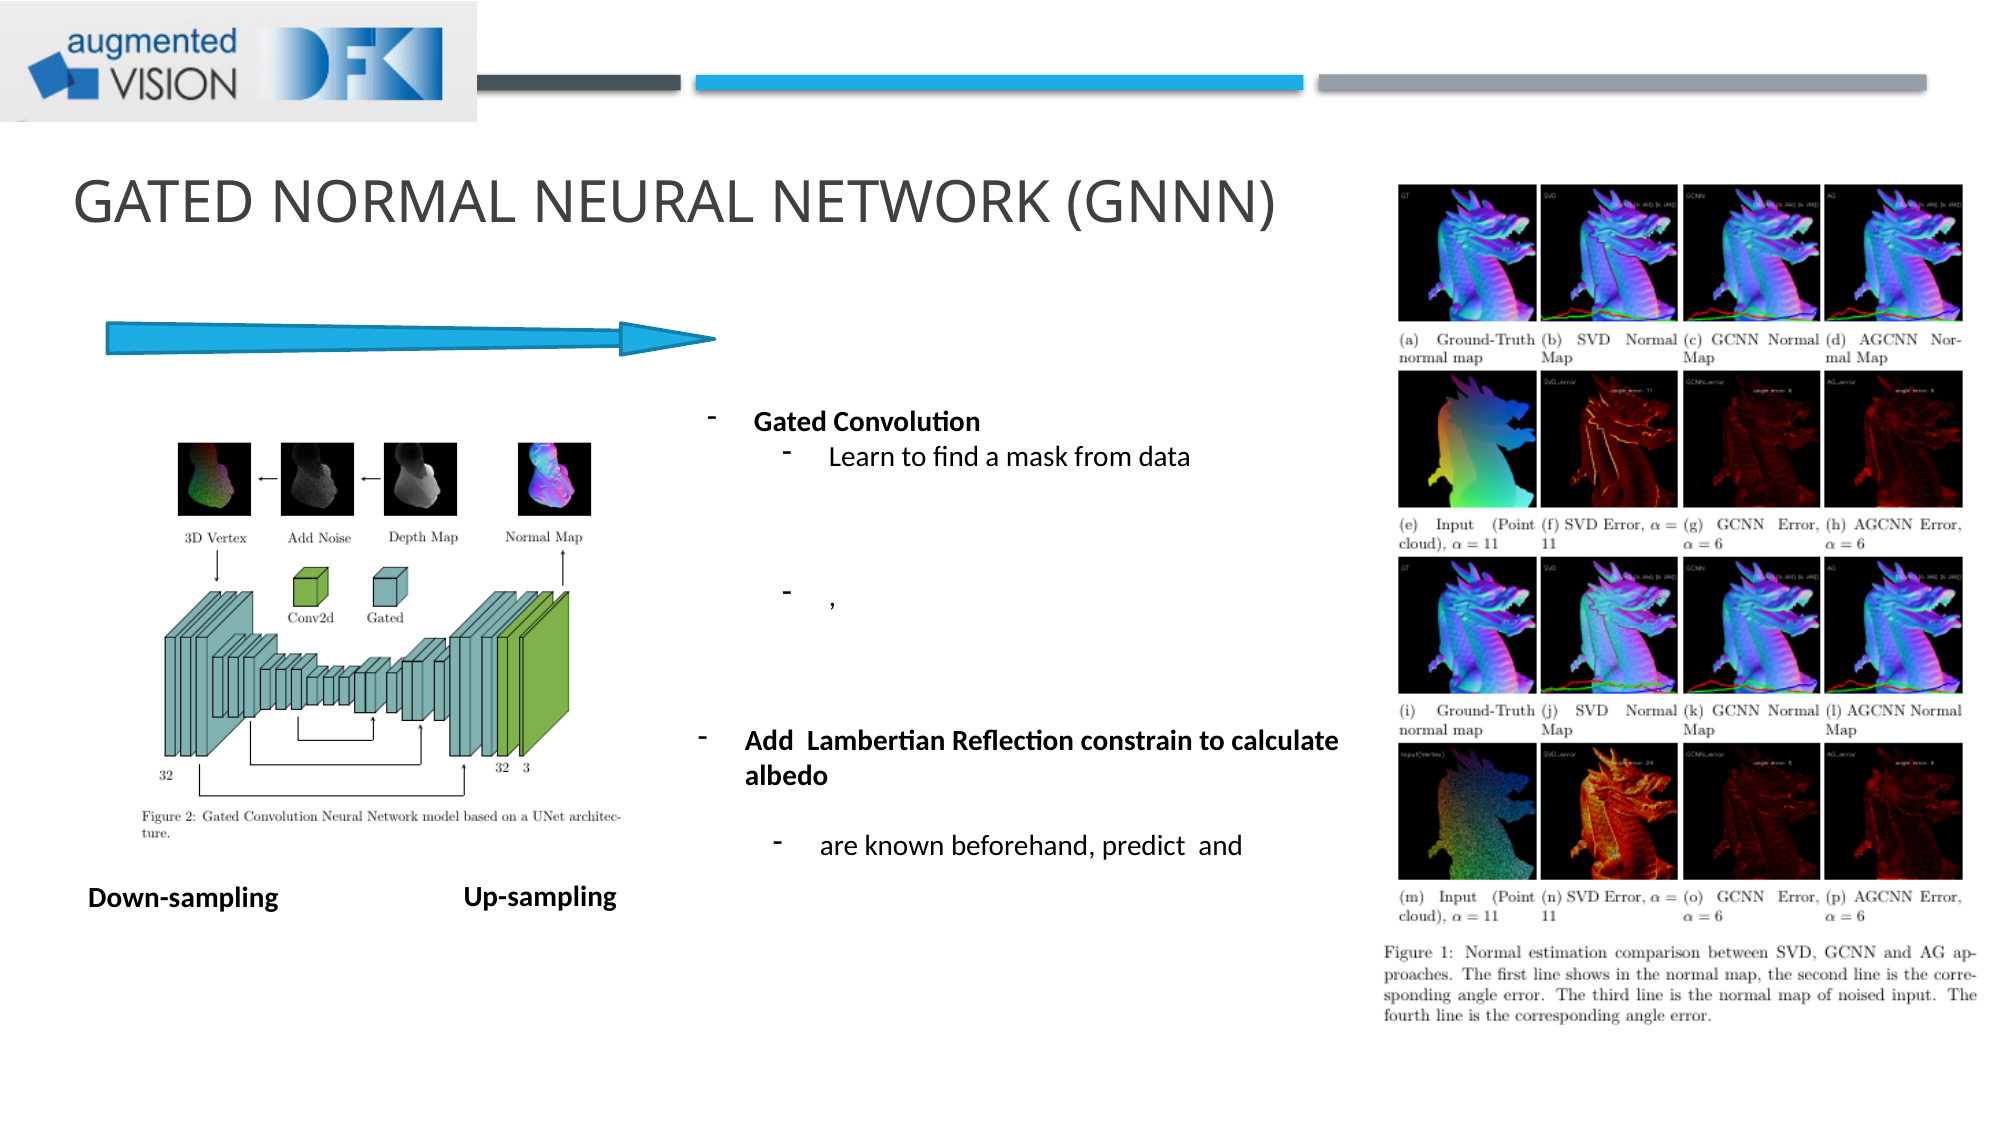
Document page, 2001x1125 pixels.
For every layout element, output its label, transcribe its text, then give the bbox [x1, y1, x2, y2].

text_box Down-sampling [73, 871, 310, 921]
text_box Up-sampling [448, 870, 642, 920]
picture [0, 1, 478, 122]
title Gated Normal Neural Network (GNNN) [57, 140, 1867, 242]
picture [1366, 159, 1993, 1047]
picture [126, 424, 642, 853]
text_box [106, 322, 716, 356]
